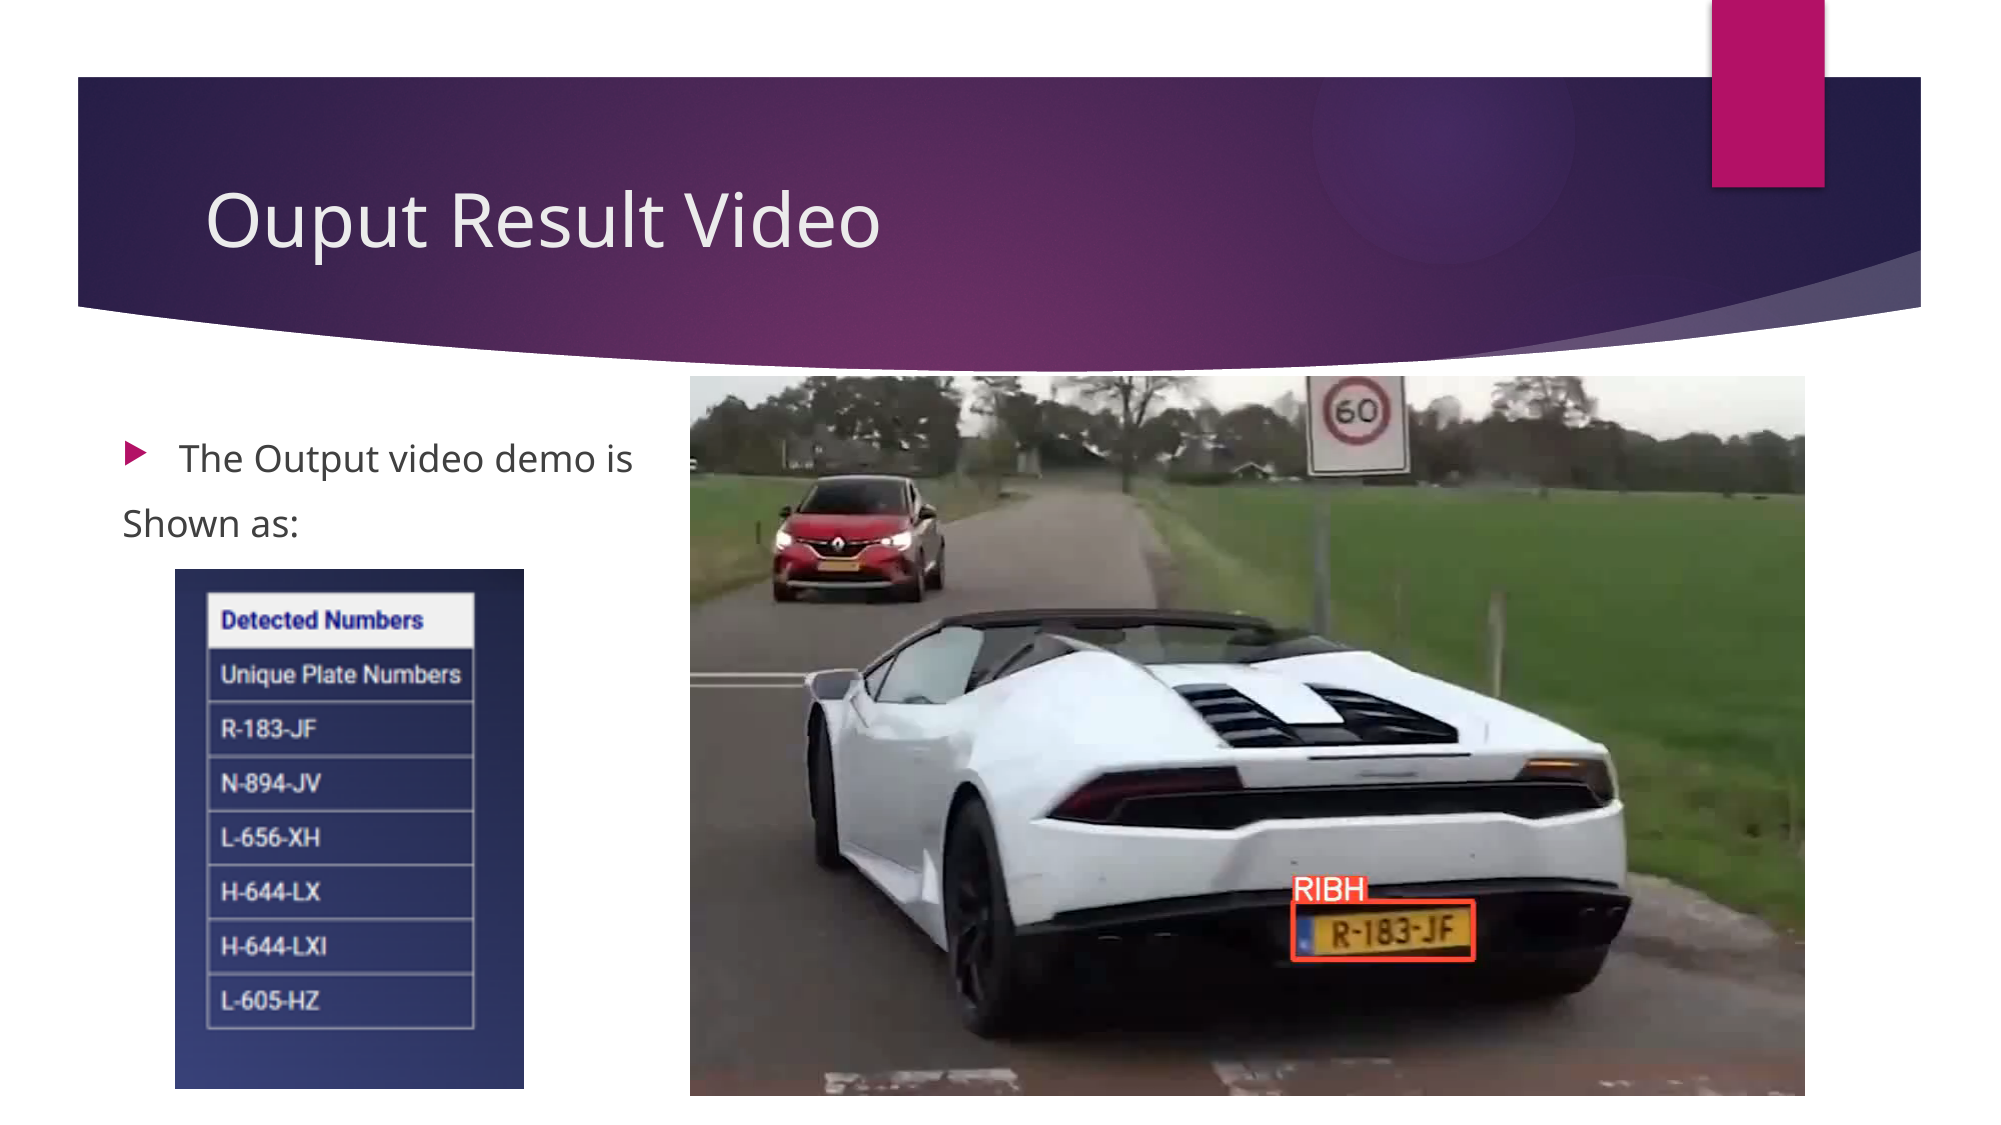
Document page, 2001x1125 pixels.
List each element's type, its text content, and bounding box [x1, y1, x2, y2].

title Ouput Result Video [189, 159, 1627, 276]
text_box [689, 375, 1806, 1097]
picture [175, 569, 525, 1089]
list The Output video demo is Shown as: [107, 427, 683, 988]
